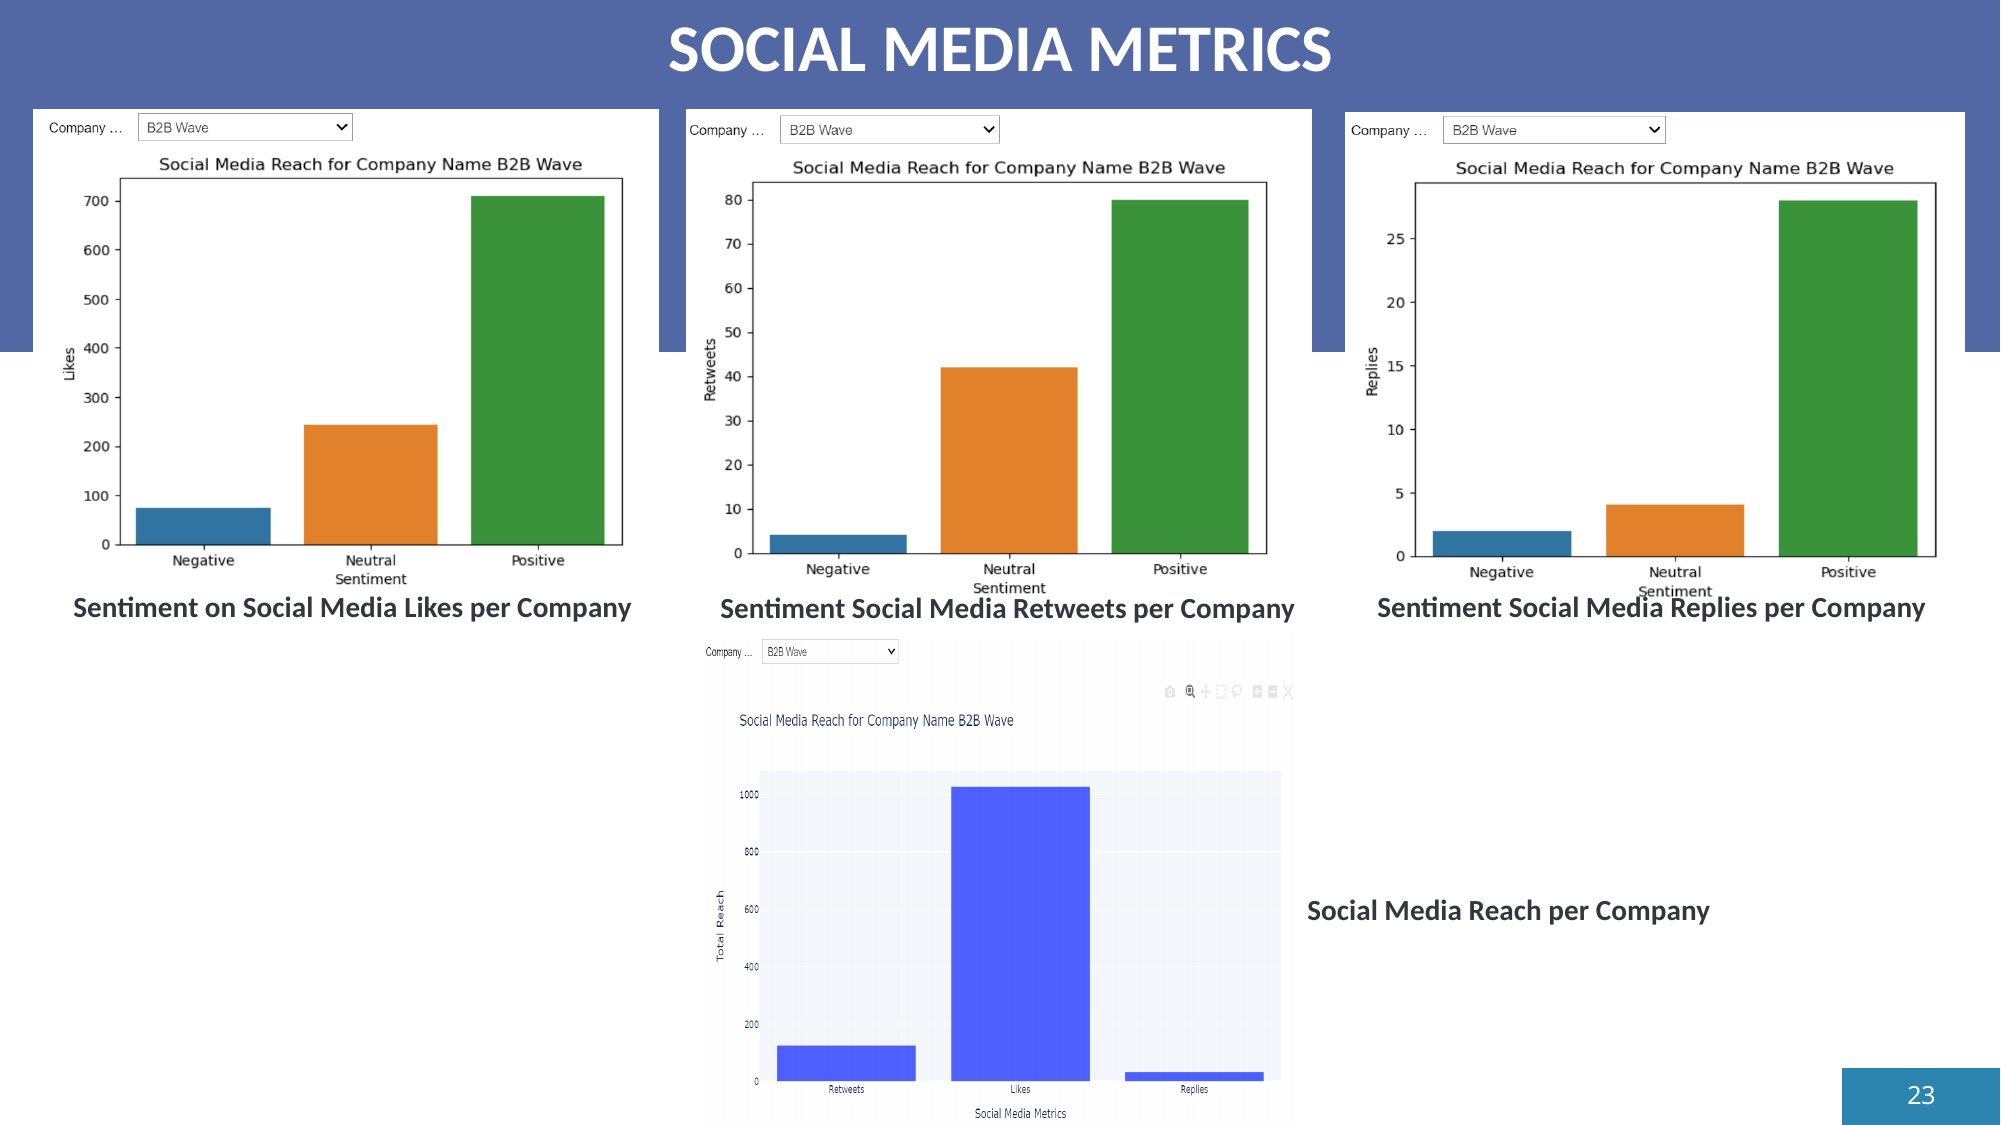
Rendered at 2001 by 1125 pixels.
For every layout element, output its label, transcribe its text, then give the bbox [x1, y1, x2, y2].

picture [33, 109, 659, 598]
text_box Sentiment Social Media Replies per Company [1339, 565, 1965, 651]
picture [1345, 112, 1965, 612]
slide_number 23 [1889, 1079, 1951, 1114]
title SOCIAL MEDIA METRICS [56, 0, 1947, 113]
picture [686, 109, 1312, 610]
picture [702, 635, 1293, 1125]
text_box Sentiment on Social Media Likes per Company [40, 565, 666, 651]
text_box Sentiment Social Media Retweets per Company [690, 566, 1326, 652]
text_box Social Media Reach per Company [1293, 868, 1864, 954]
